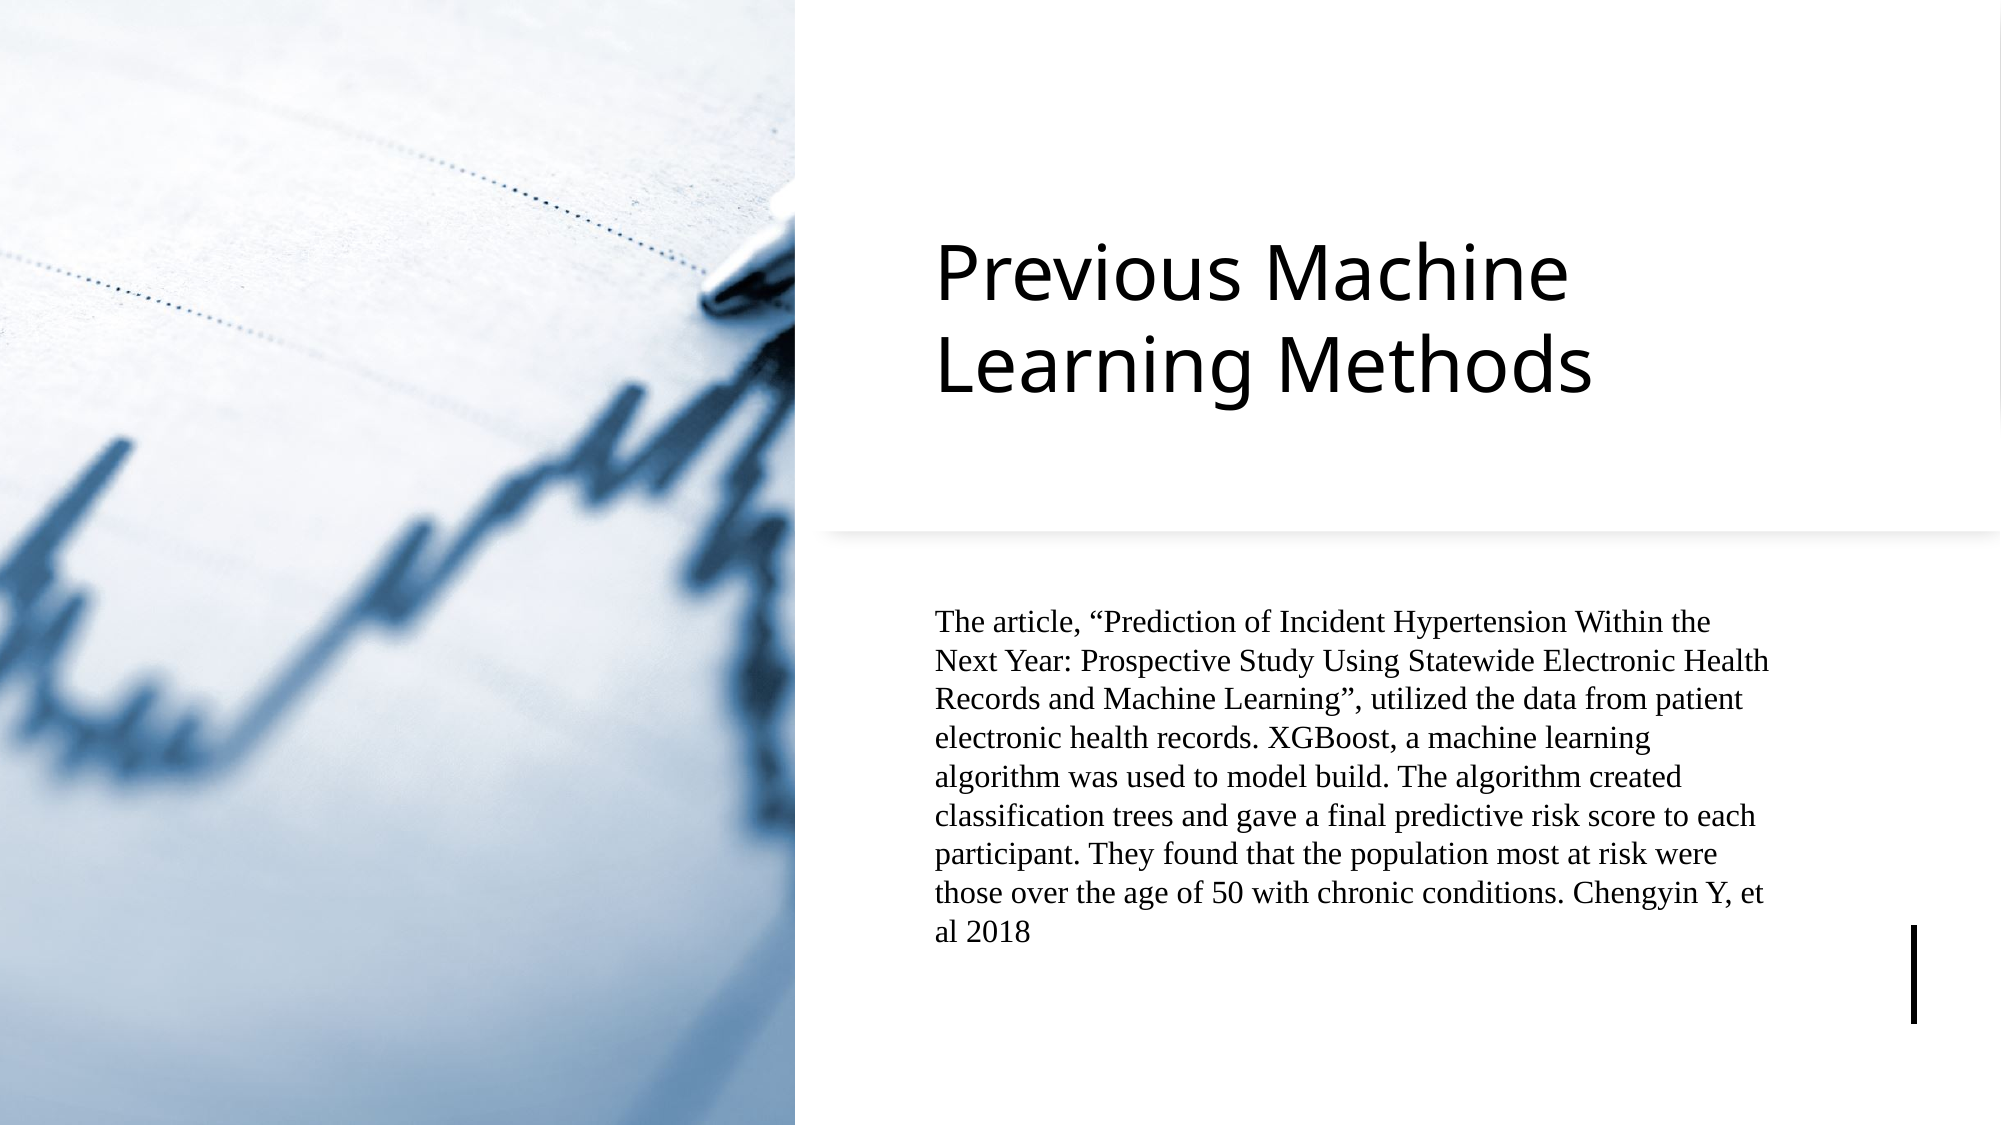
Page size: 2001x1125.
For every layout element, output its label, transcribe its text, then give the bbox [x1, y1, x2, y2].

text_box [795, 0, 2000, 532]
picture [0, 0, 795, 1125]
text_box [795, 532, 2000, 1125]
title Previous Machine Learning Methods [919, 140, 1637, 491]
list The article, “Prediction of Incident Hypertension Within the Next Year: Prospective Study Using Statewide Electronic Health Records and Machine Learning”, utilized the data from patient electronic health records. XGBoost, a machine learning algorithm was used to model build. The algorithm created classification trees and gave a final predictive risk score to each participant. They found that the population most at risk were those over the age of 50 with chronic conditions. Chengyin Y, et al 2018 [919, 568, 1794, 1007]
